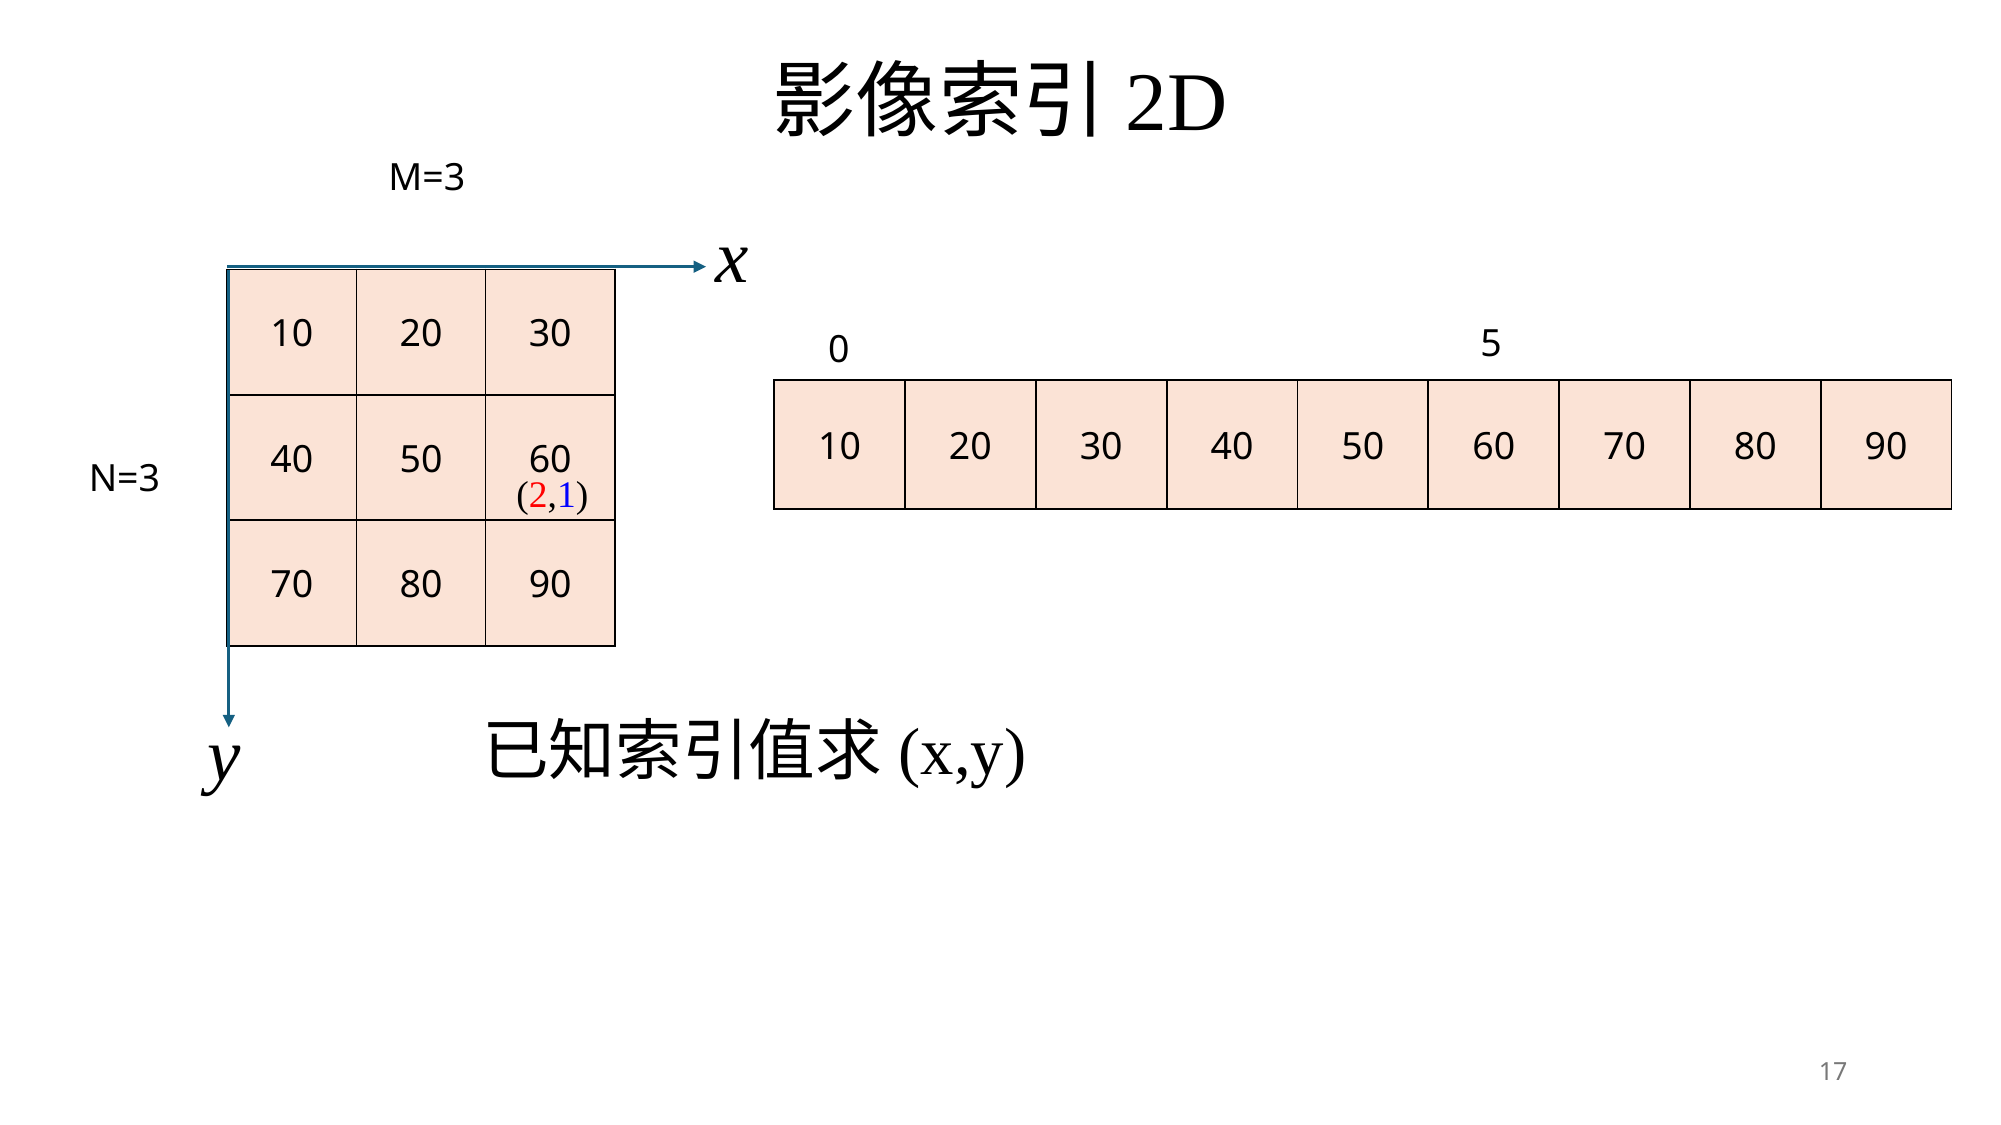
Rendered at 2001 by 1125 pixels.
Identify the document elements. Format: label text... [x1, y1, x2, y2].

slide_number 17 [1412, 1042, 1863, 1103]
table_header 20 [357, 270, 485, 394]
text_box N=3 [74, 446, 176, 507]
table_cell 70 [230, 521, 356, 645]
table_header 30 [1037, 381, 1166, 462]
table_header 70 [1560, 381, 1689, 508]
text_box x [700, 199, 764, 305]
text_box (2,1) [501, 462, 1502, 523]
text_box M=3 [373, 145, 481, 206]
table_header 10 [230, 270, 356, 394]
table_cell 50 [357, 396, 485, 519]
table_header 10 [775, 381, 904, 462]
text_box y [193, 697, 246, 803]
text_box 0 [813, 318, 865, 378]
table_header 20 [906, 381, 1035, 462]
text_box 影像索引2D [0, 39, 2000, 155]
table_header 50 [1298, 381, 1427, 462]
table_header 30 [486, 270, 614, 394]
table_header 80 [1691, 381, 1820, 508]
table_cell 40 [230, 396, 356, 519]
table_cell 60 [486, 396, 614, 519]
table_header 90 [1822, 381, 1951, 508]
table_header 40 [1168, 381, 1297, 462]
table_cell 90 [486, 521, 614, 645]
text_box 5 [1465, 311, 1517, 371]
table_cell 80 [357, 521, 485, 645]
table_header 60 [1429, 381, 1558, 508]
